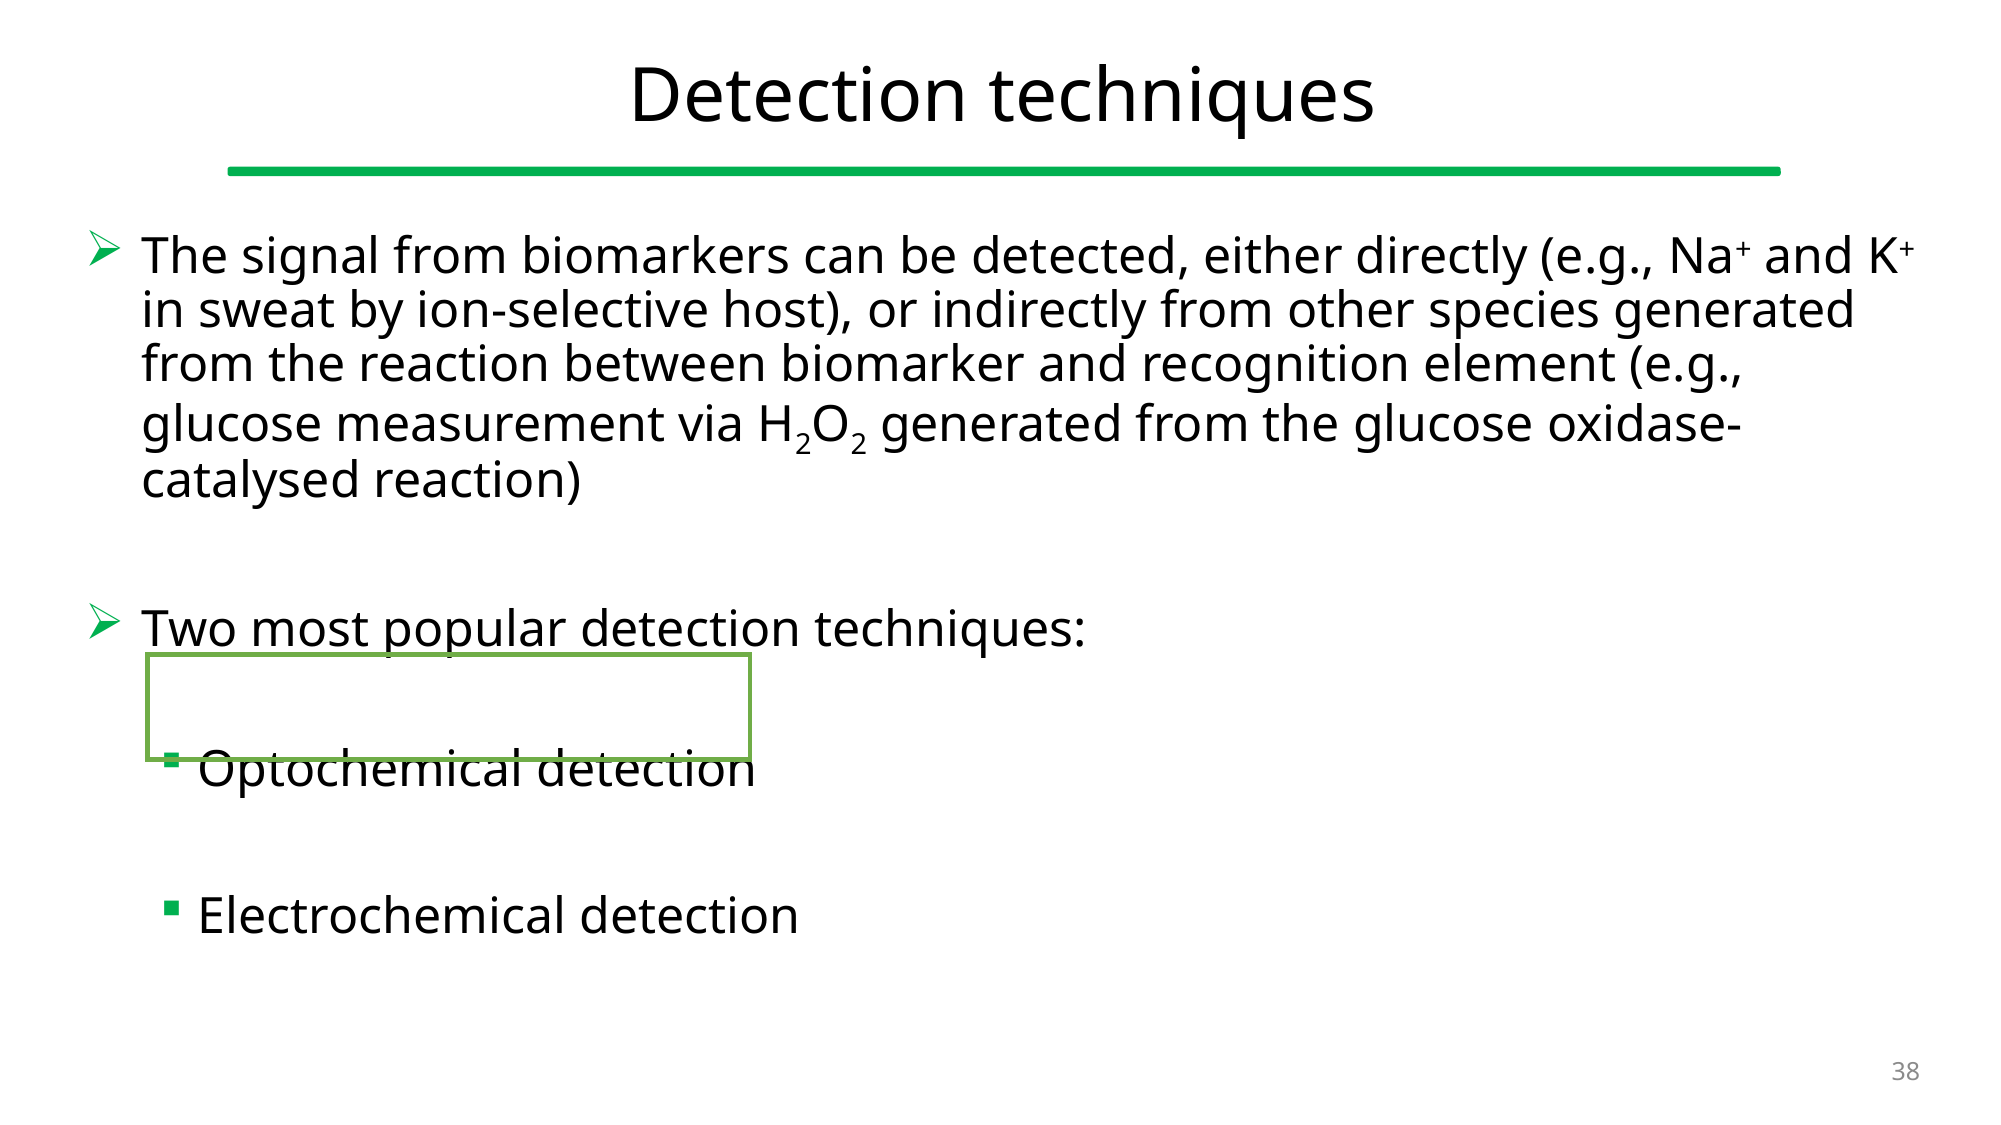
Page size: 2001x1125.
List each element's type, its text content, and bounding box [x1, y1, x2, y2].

text_box [147, 653, 751, 761]
title Detection techniques [70, 26, 1936, 168]
list The signal from biomarkers can be detected, either directly (e.g., Na+ and K+ in sweat by ion-selective host), or indirectly from other species generated from the reaction between biomarker and recognition element (e.g., glucose measurement via H2O2 generated from the glucose oxidase-catalysed reaction) Two most popular detection techniques: Optochemical detection Electrochemical detection [70, 223, 1936, 1021]
slide_number 38 [1412, 1042, 1936, 1103]
